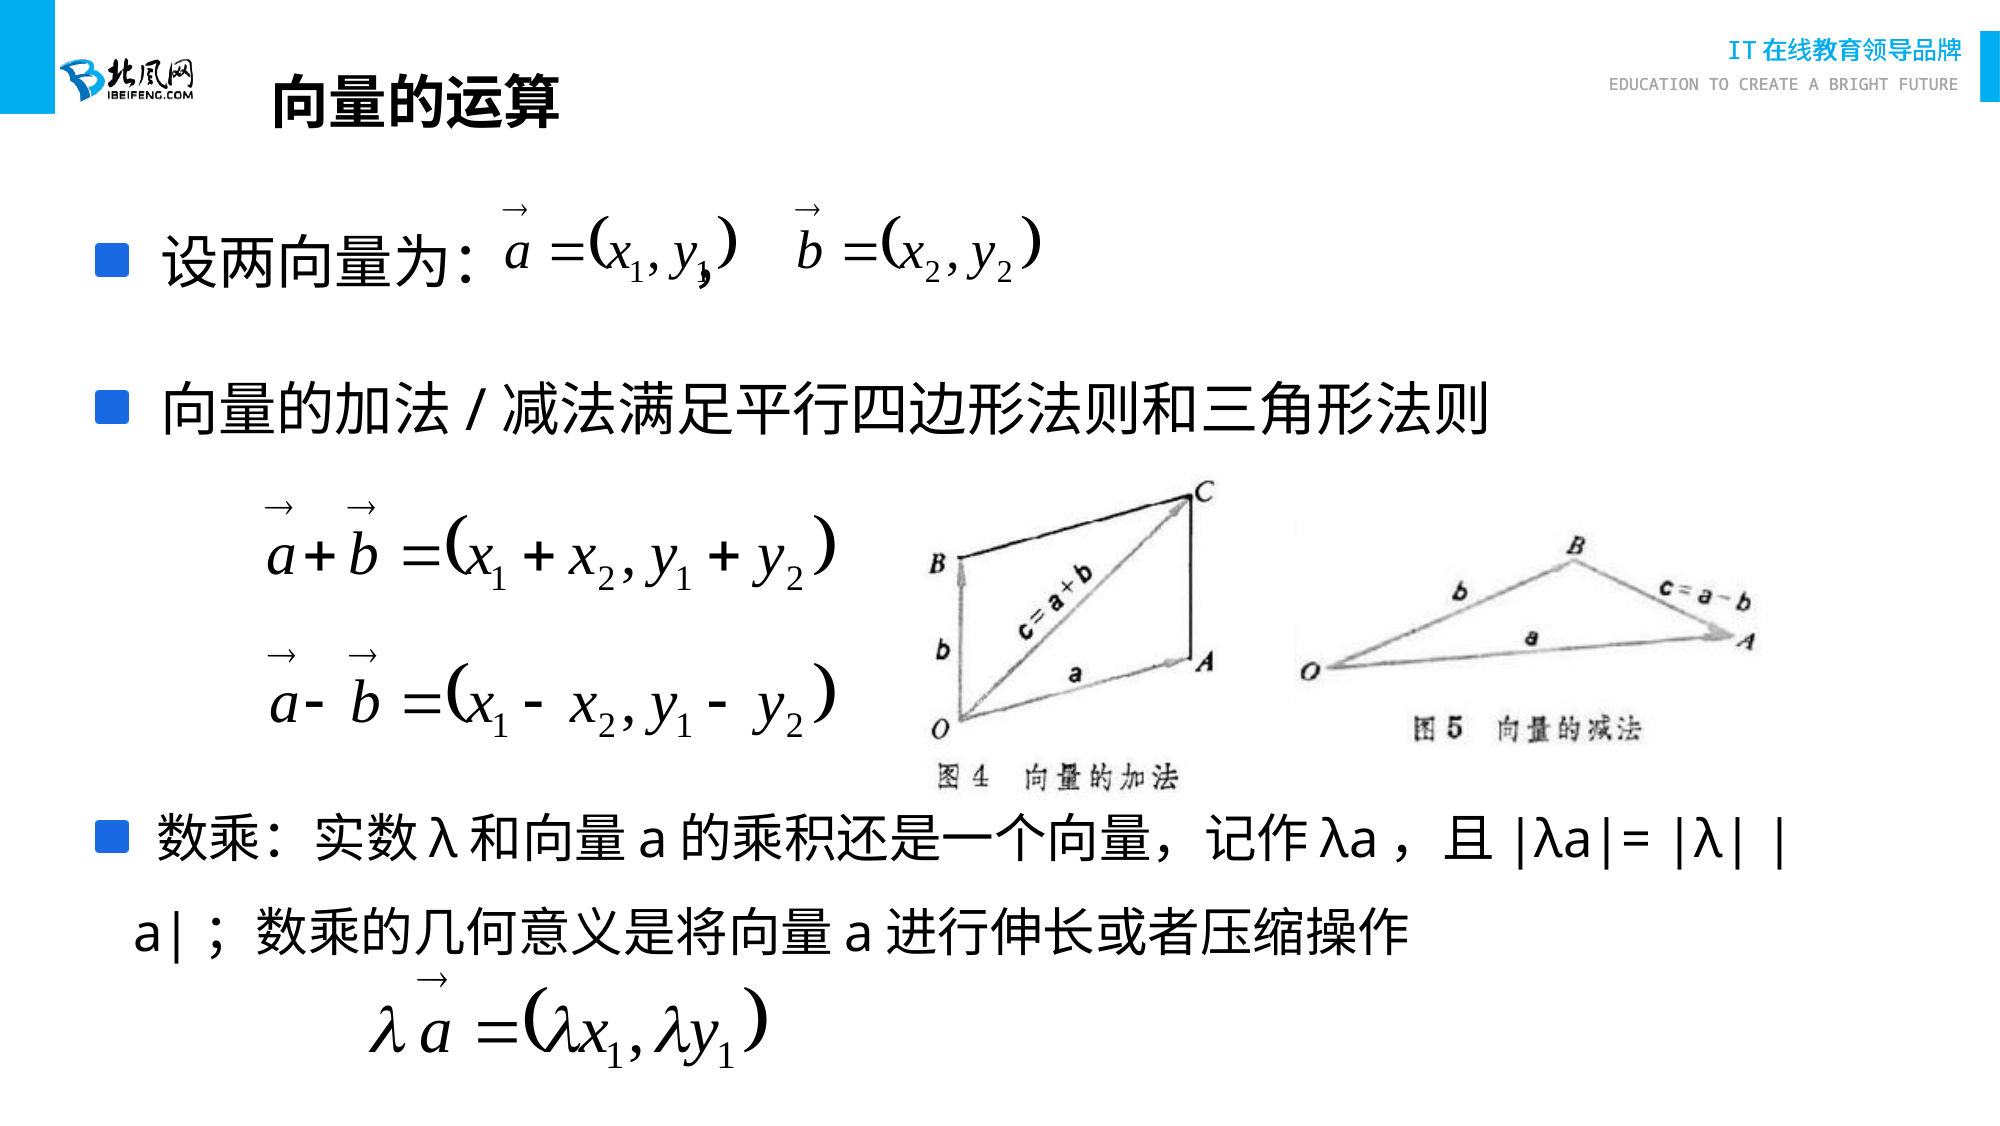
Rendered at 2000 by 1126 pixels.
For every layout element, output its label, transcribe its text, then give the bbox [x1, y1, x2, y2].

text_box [786, 182, 1046, 292]
picture [95, 390, 129, 424]
picture [95, 820, 129, 853]
text_box 向量的加法/减法满足平行四边形法则和三角形法则 [80, 329, 1871, 478]
picture [1294, 518, 1766, 751]
picture [915, 462, 1238, 807]
title 向量的运算 [255, 42, 1606, 167]
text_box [494, 182, 740, 292]
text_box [358, 946, 770, 1080]
picture [56, 53, 198, 103]
picture [95, 243, 129, 277]
text_box 设两向量为： ， [80, 182, 1871, 329]
text_box 数乘：实数λ和向量a的乘积还是一个向量，记作λa，且|λa|= |λ| |a|；数乘的几何意义是将向量a进行伸长或者压缩操作 [80, 766, 1871, 970]
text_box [255, 477, 840, 748]
